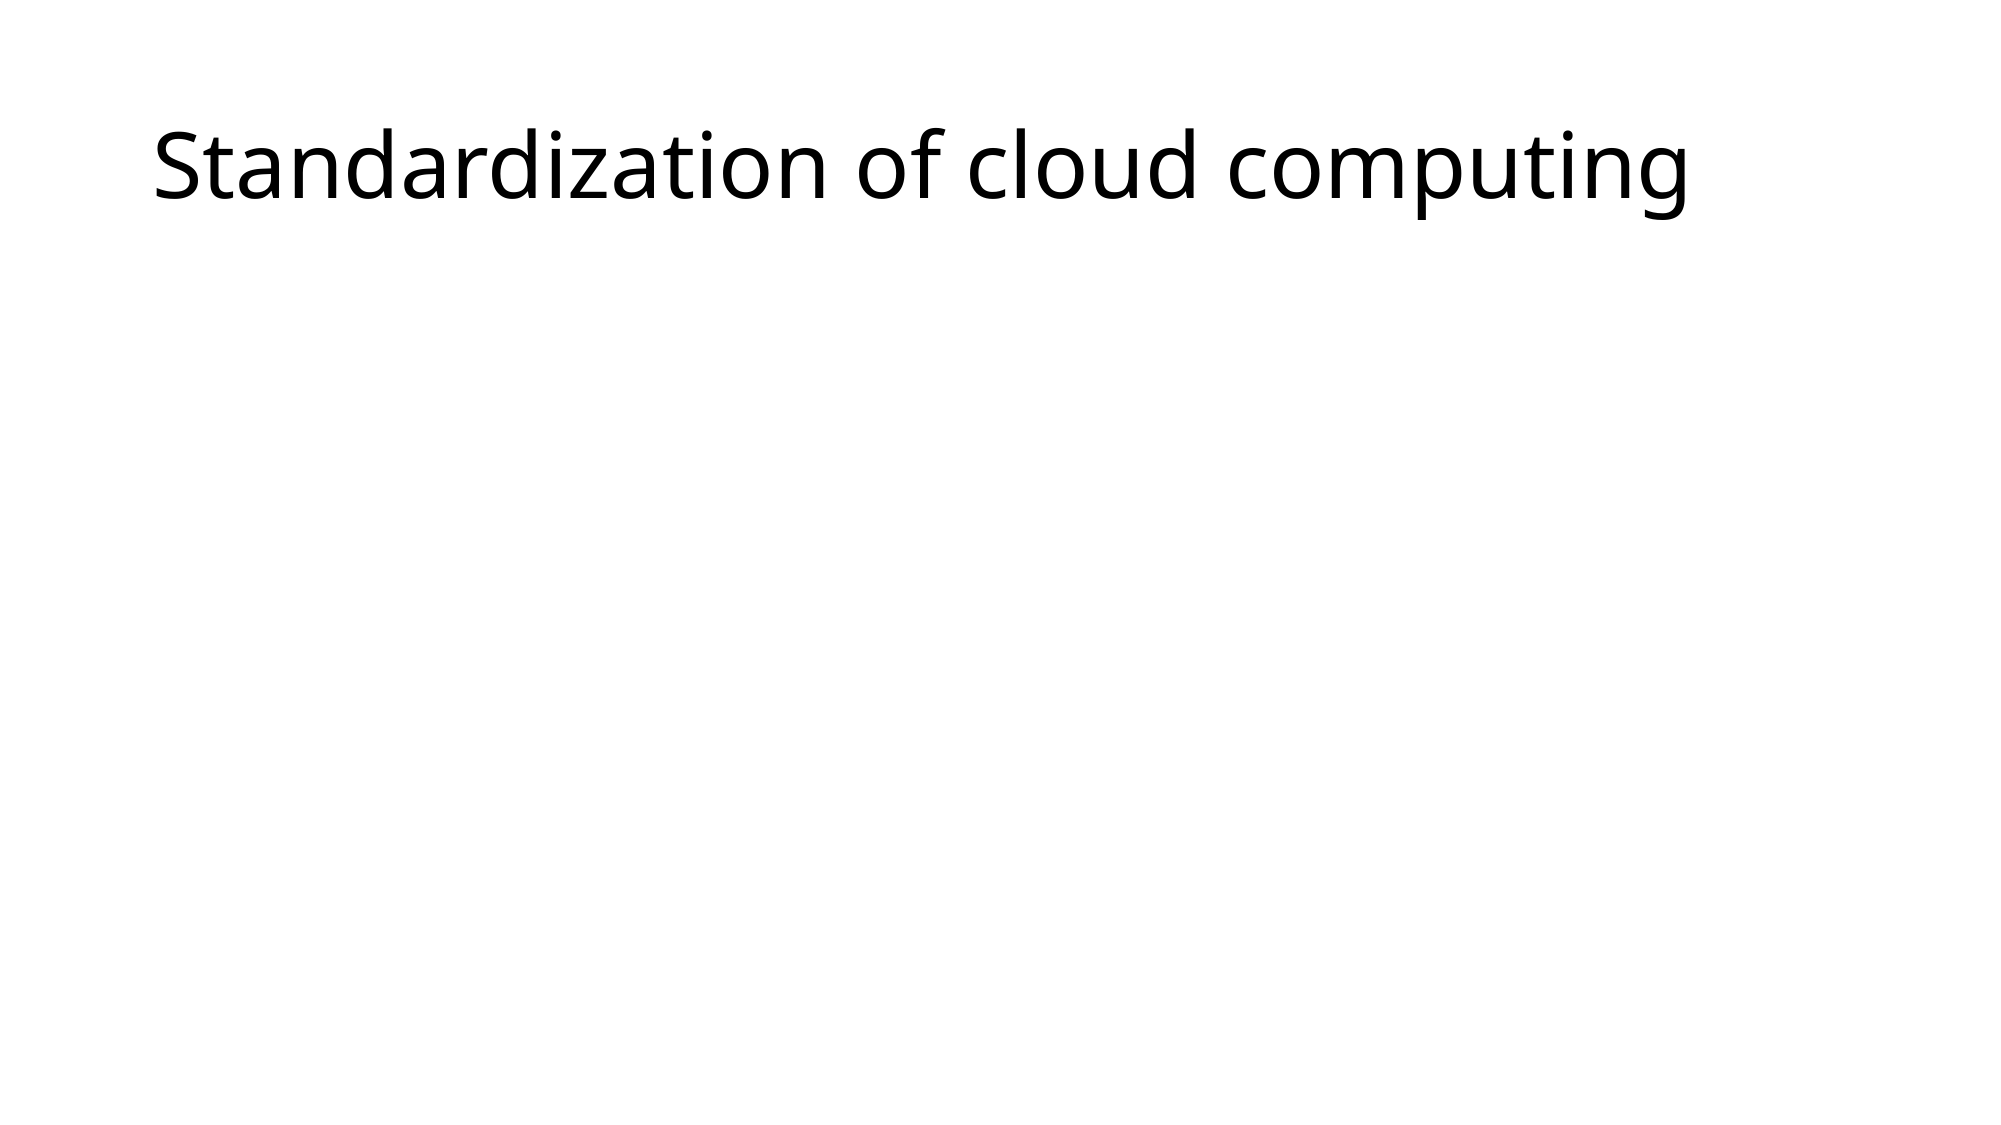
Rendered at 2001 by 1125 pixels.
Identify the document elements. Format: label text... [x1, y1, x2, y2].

title Standardization of cloud computing [137, 59, 1863, 278]
